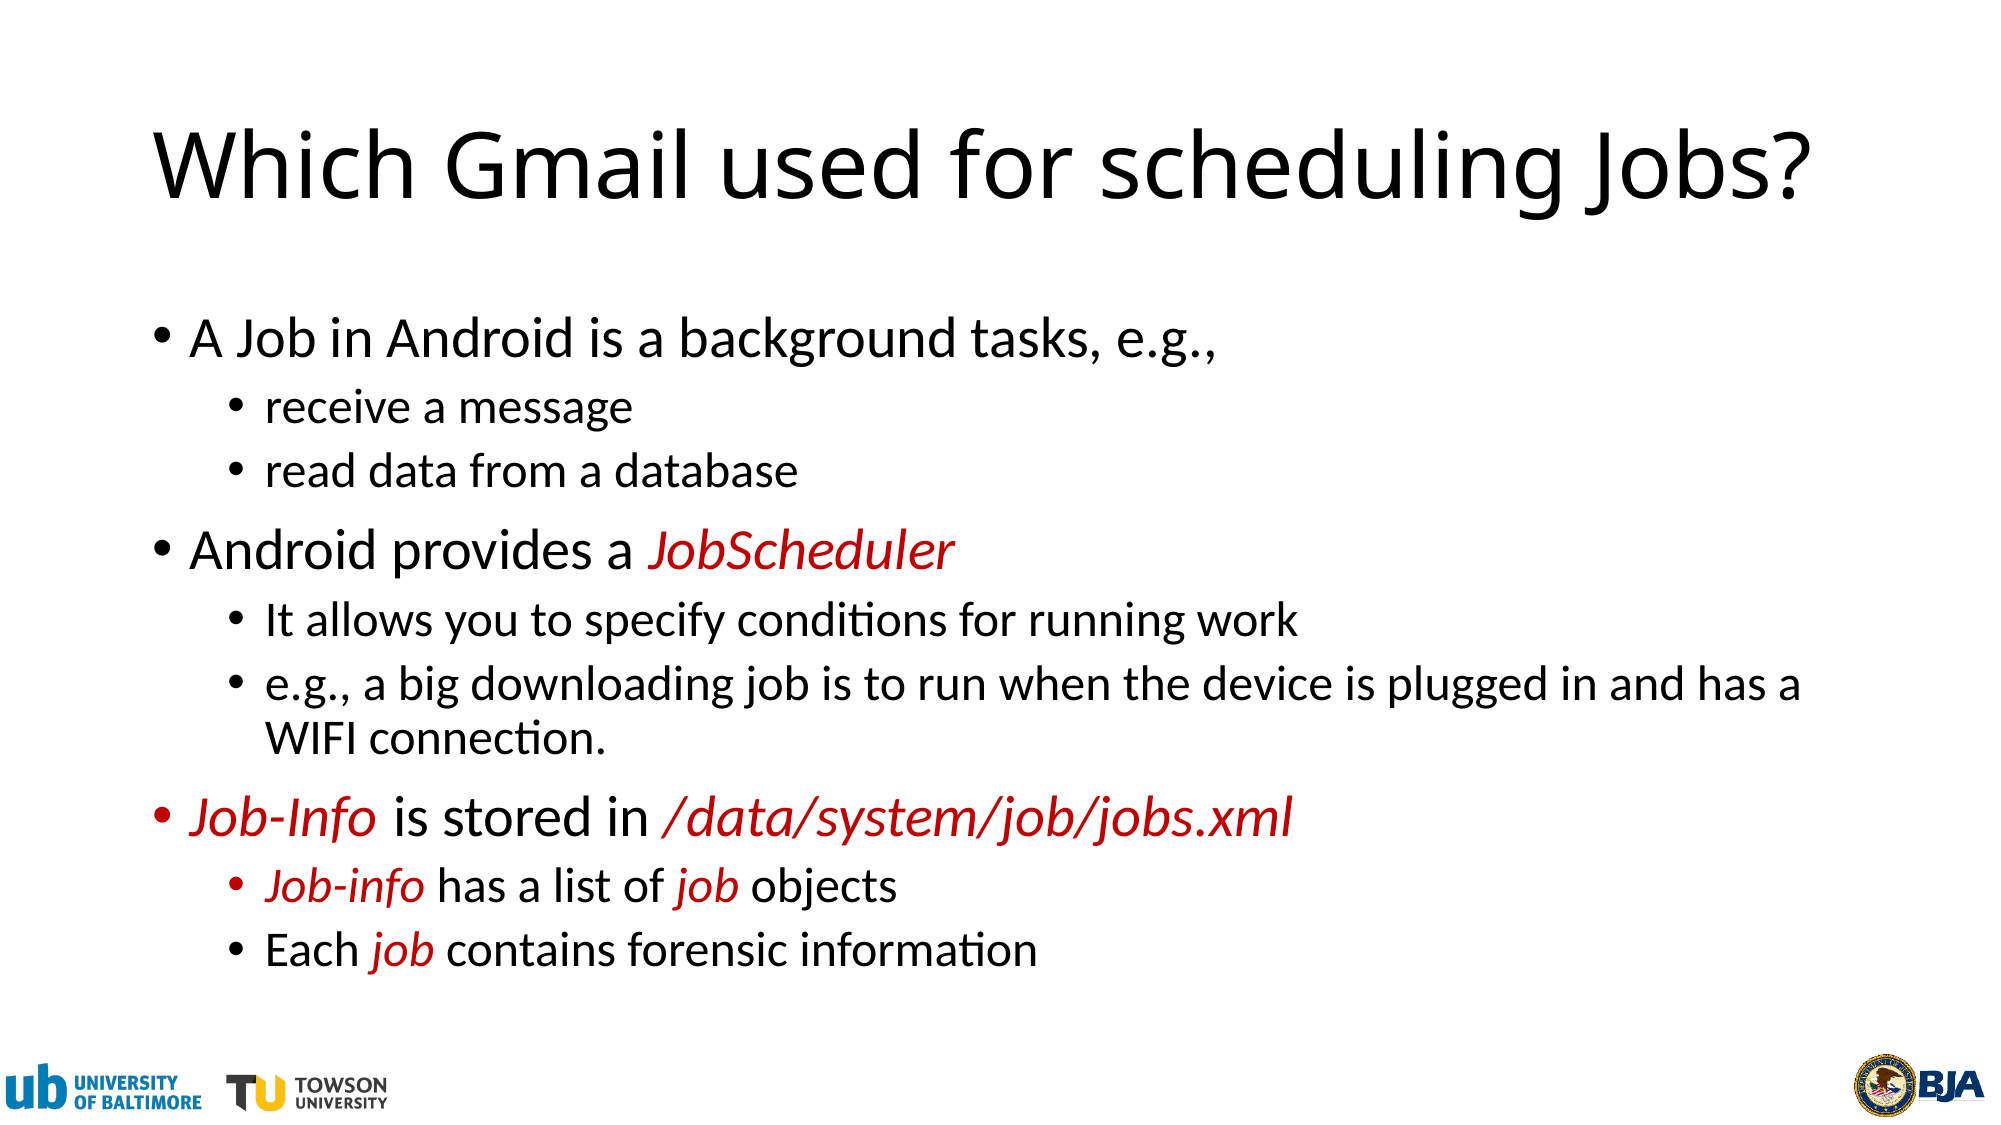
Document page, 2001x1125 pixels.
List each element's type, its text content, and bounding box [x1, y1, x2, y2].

picture [0, 1031, 407, 1125]
list A Job in Android is a background tasks, e.g., receive a message read data from a database Android provides a JobScheduler It allows you to specify conditions for running work e.g., a big downloading job is to run when the device is plugged in and has a WIFI connection. Job-Info is stored in /data/system/job/jobs.xml Job-info has a list of job objects Each job contains forensic information [137, 299, 1863, 1014]
title Which Gmail used for scheduling Jobs? [137, 59, 1863, 278]
picture [1854, 1054, 1986, 1117]
